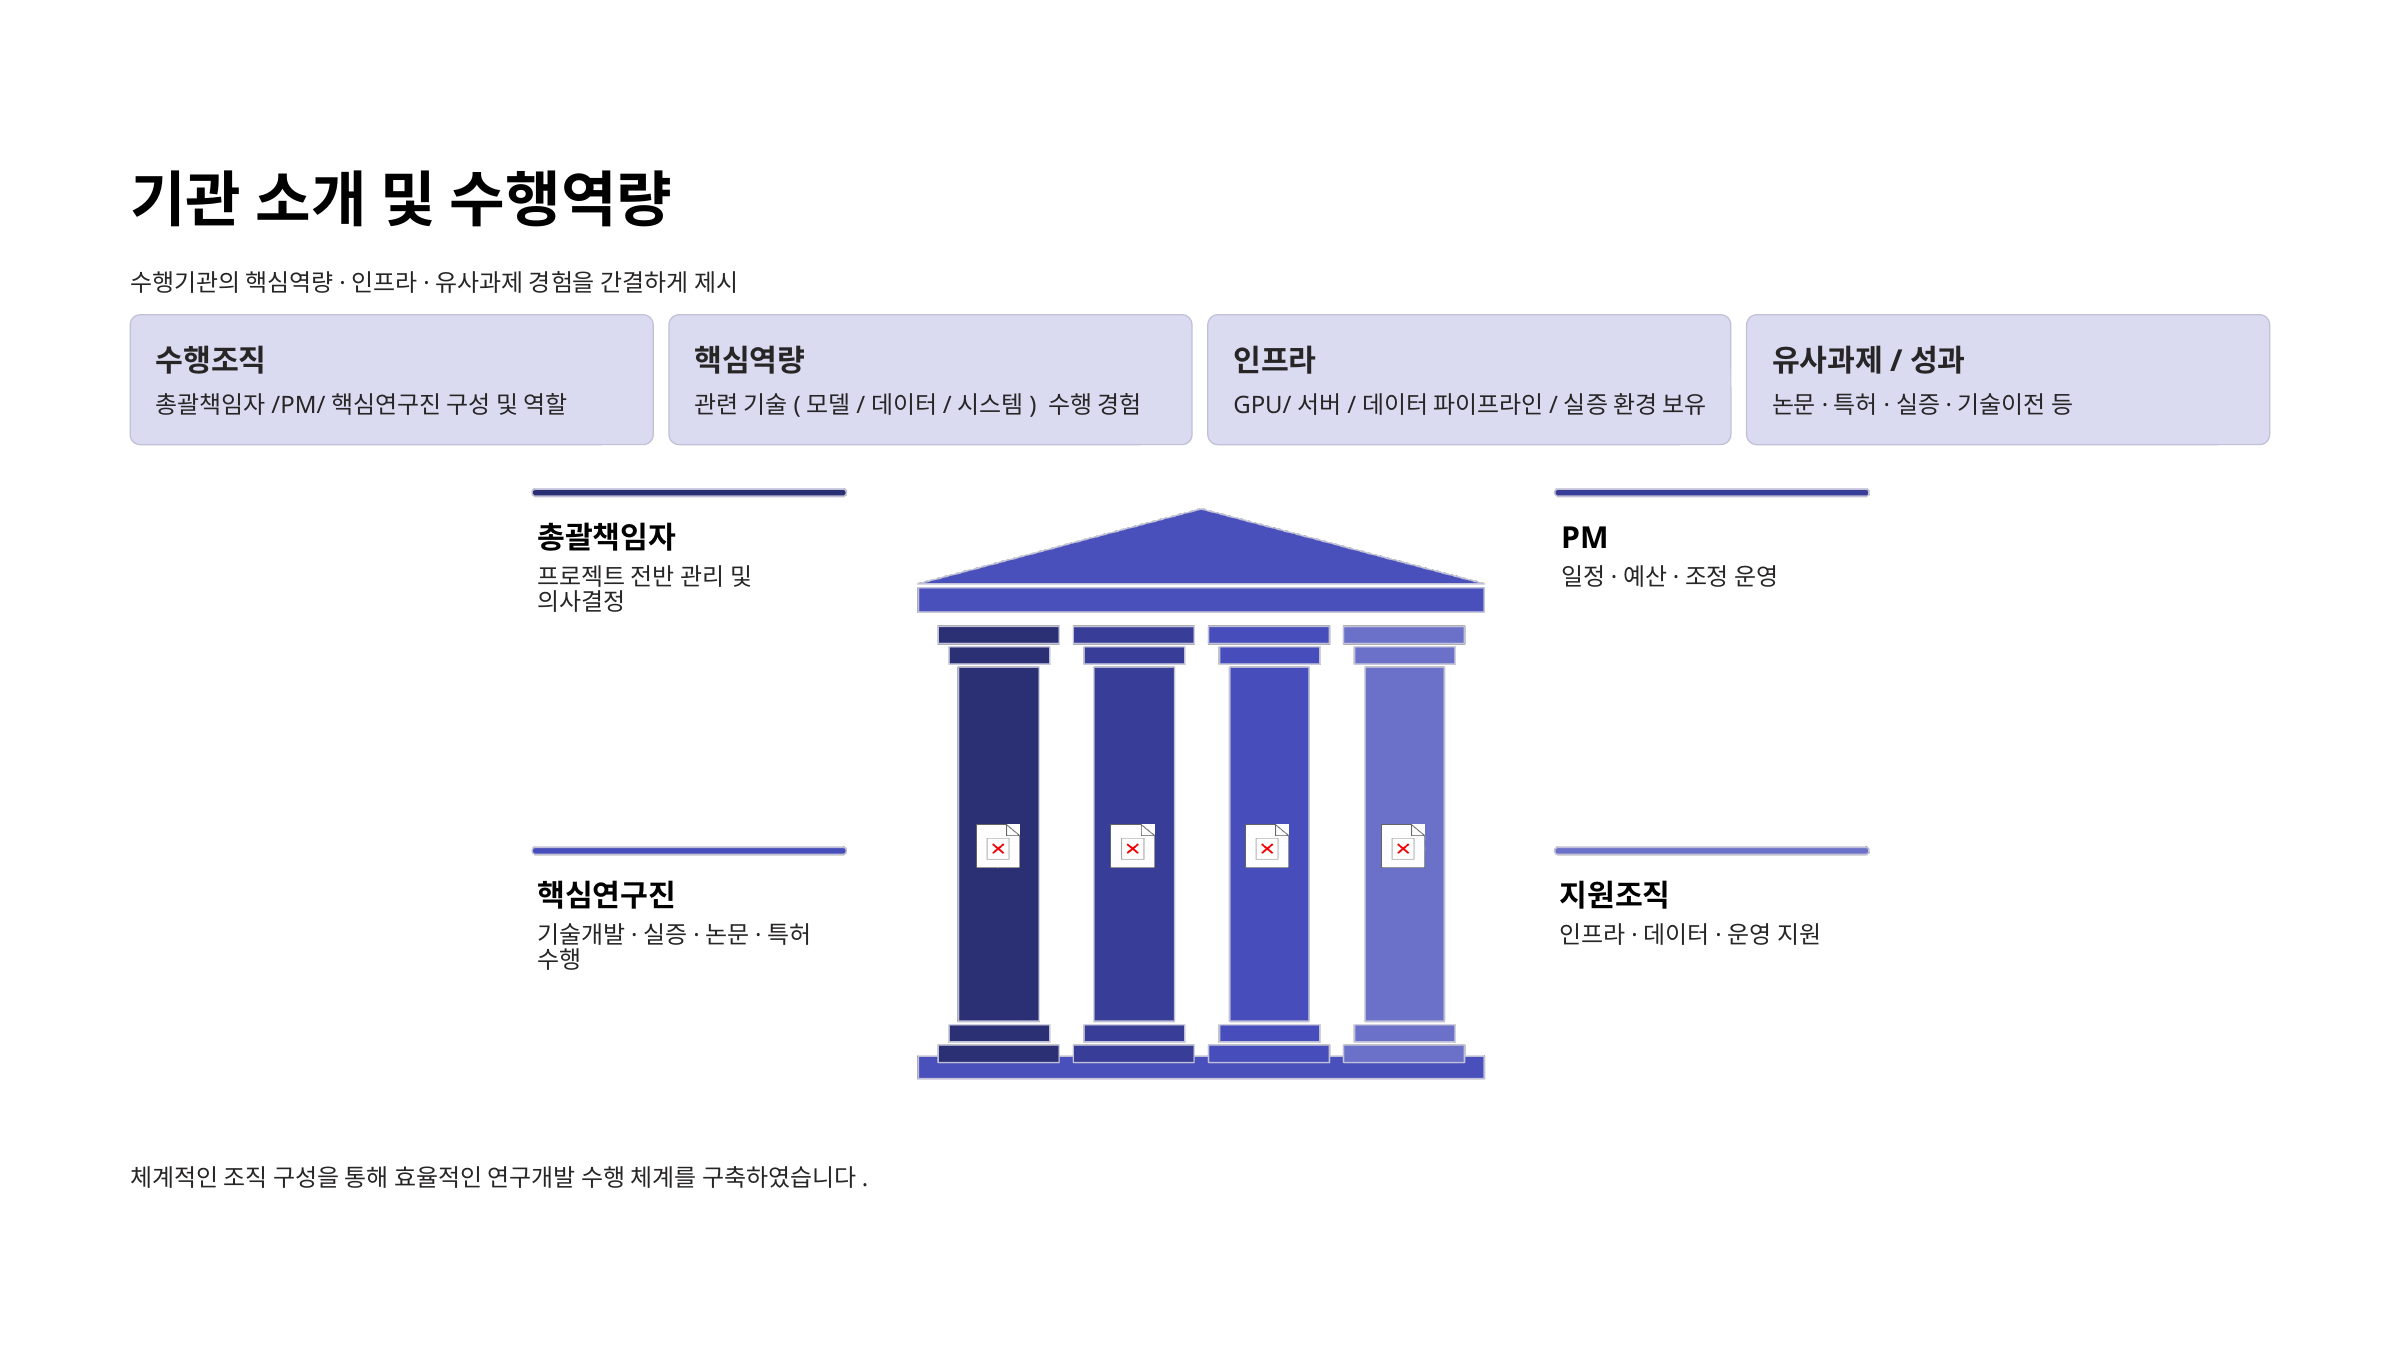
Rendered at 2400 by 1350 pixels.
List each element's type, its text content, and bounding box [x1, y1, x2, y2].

text_box [1207, 314, 1731, 445]
text_box [668, 314, 1193, 445]
text_box 체계적인 조직 구성을 통해 효율적인 연구개발 수행 체계를 구축하였습니다. [130, 1159, 2270, 1192]
text_box 핵심역량 [694, 340, 997, 378]
text_box [1746, 314, 2270, 445]
text_box 유사과제/성과 [1772, 340, 2075, 378]
text_box 총괄책임자/PM/핵심연구진 구성 및 역할 [155, 387, 628, 420]
picture [504, 462, 1896, 1143]
text_box 수행조직 [155, 340, 458, 378]
text_box GPU/서버/데이터 파이프라인/실증 환경 보유 [1233, 387, 1706, 420]
text_box 관련 기술(모델/데이터/시스템) 수행 경험 [694, 387, 1167, 420]
text_box 수행기관의 핵심역량·인프라·유사과제 경험을 간결하게 제시 [130, 265, 2270, 297]
text_box 인프라 [1233, 340, 1536, 378]
text_box 기관 소개 및 수행역량 [130, 158, 735, 234]
text_box 논문·특허·실증·기술이전 등 [1772, 387, 2245, 420]
text_box [130, 314, 654, 445]
